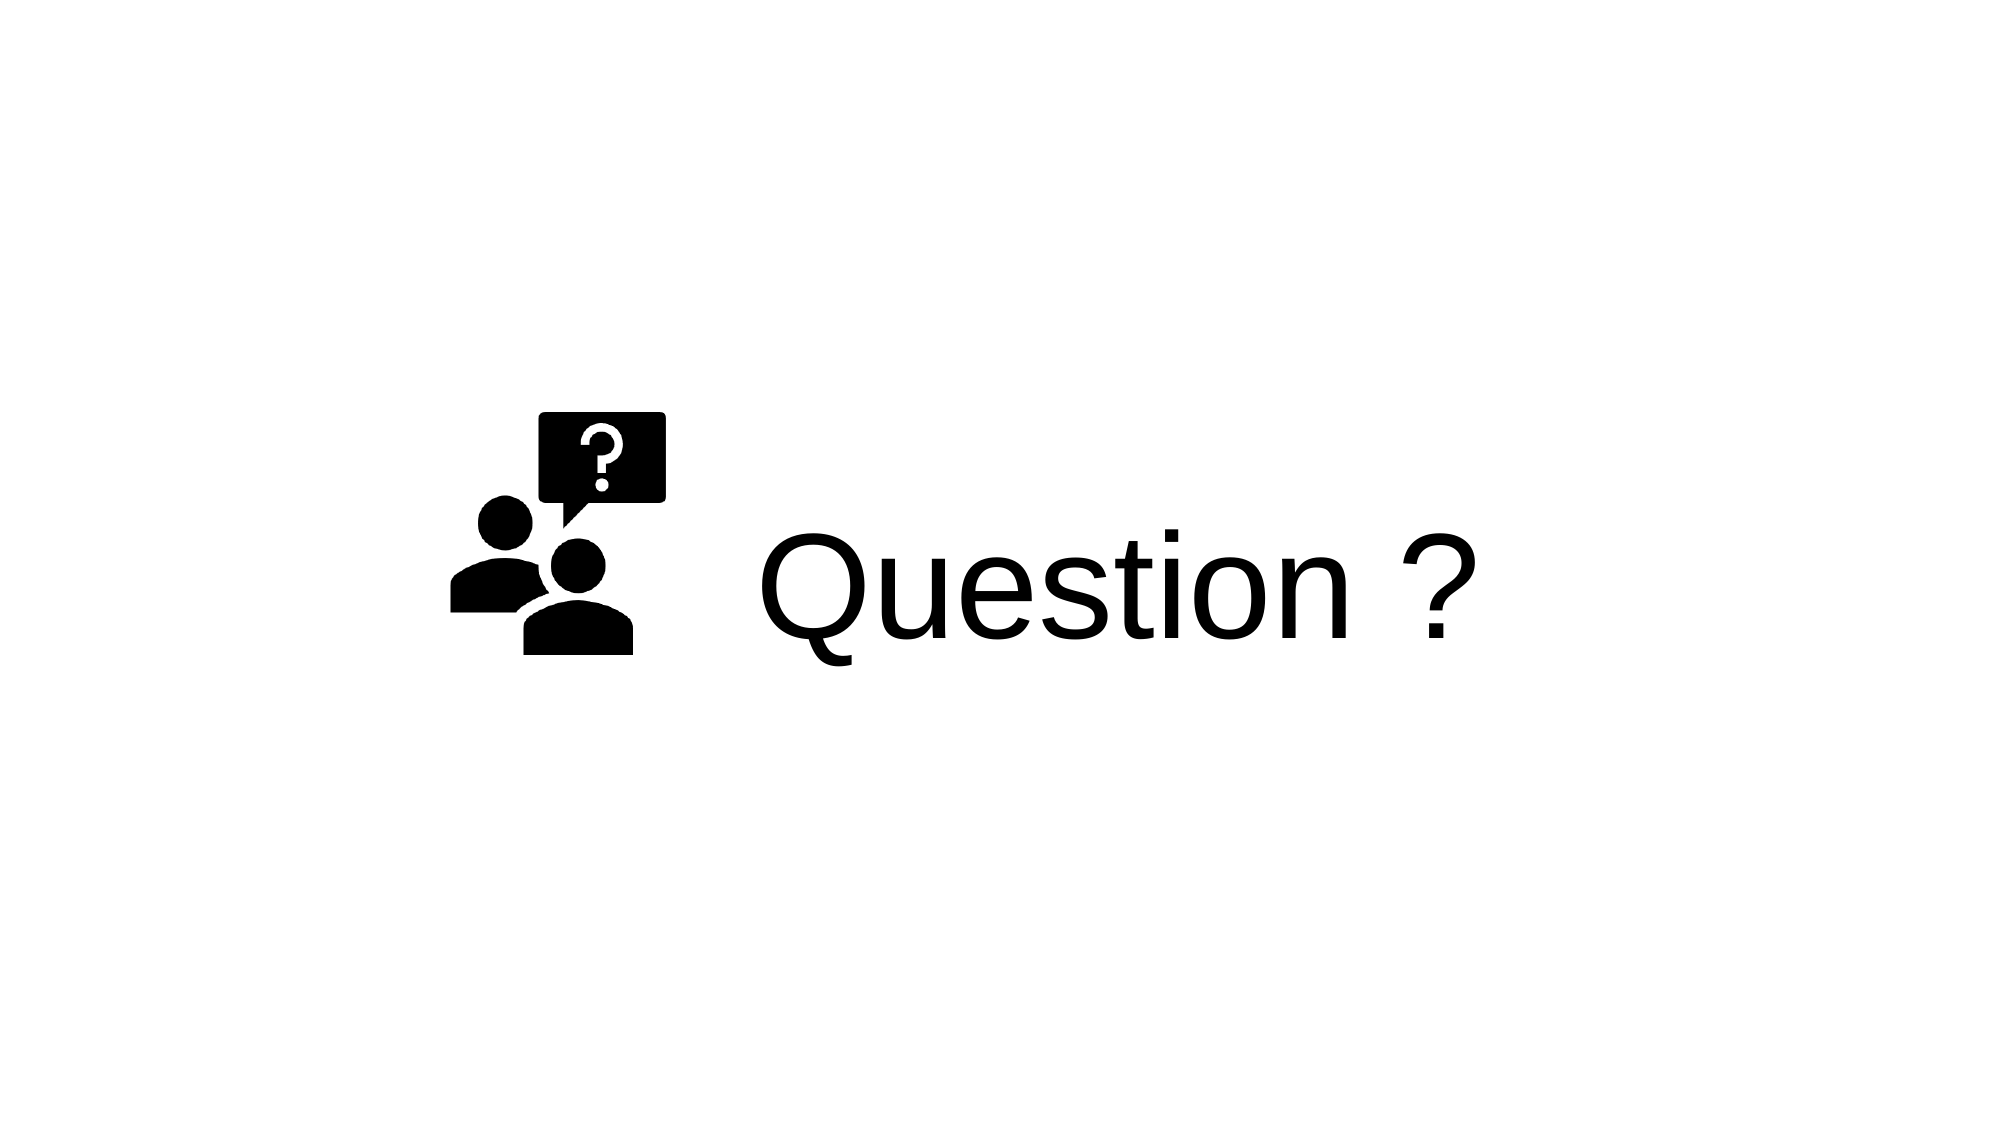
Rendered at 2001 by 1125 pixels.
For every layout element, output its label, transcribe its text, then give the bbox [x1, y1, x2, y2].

picture [412, 387, 704, 679]
text_box Question ? [740, 481, 1682, 677]
